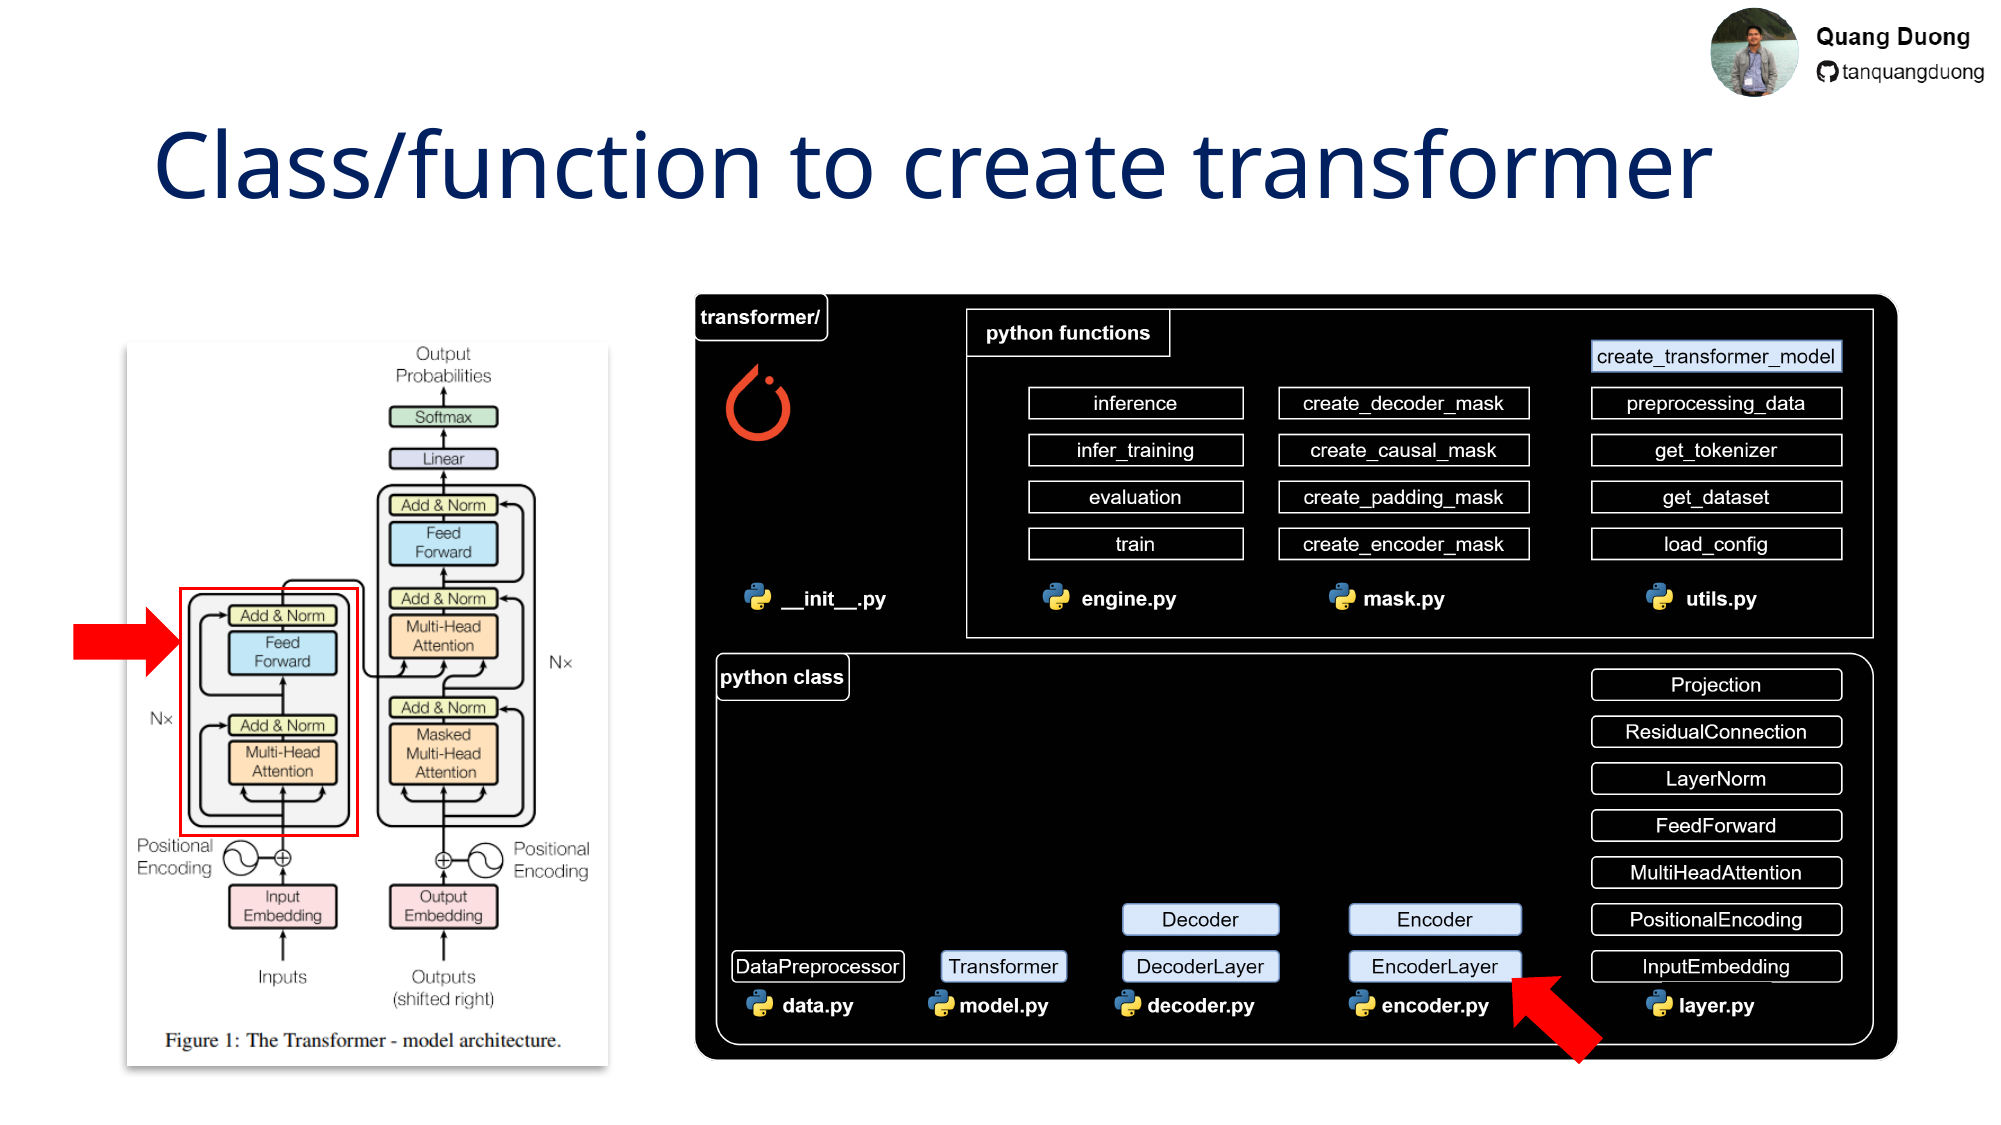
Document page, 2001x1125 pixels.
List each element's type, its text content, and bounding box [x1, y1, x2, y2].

picture [1704, 6, 1986, 101]
title Class/function to create transformer [137, 59, 1863, 278]
text_box [71, 622, 126, 662]
picture [126, 341, 608, 1066]
picture [677, 276, 1917, 1078]
